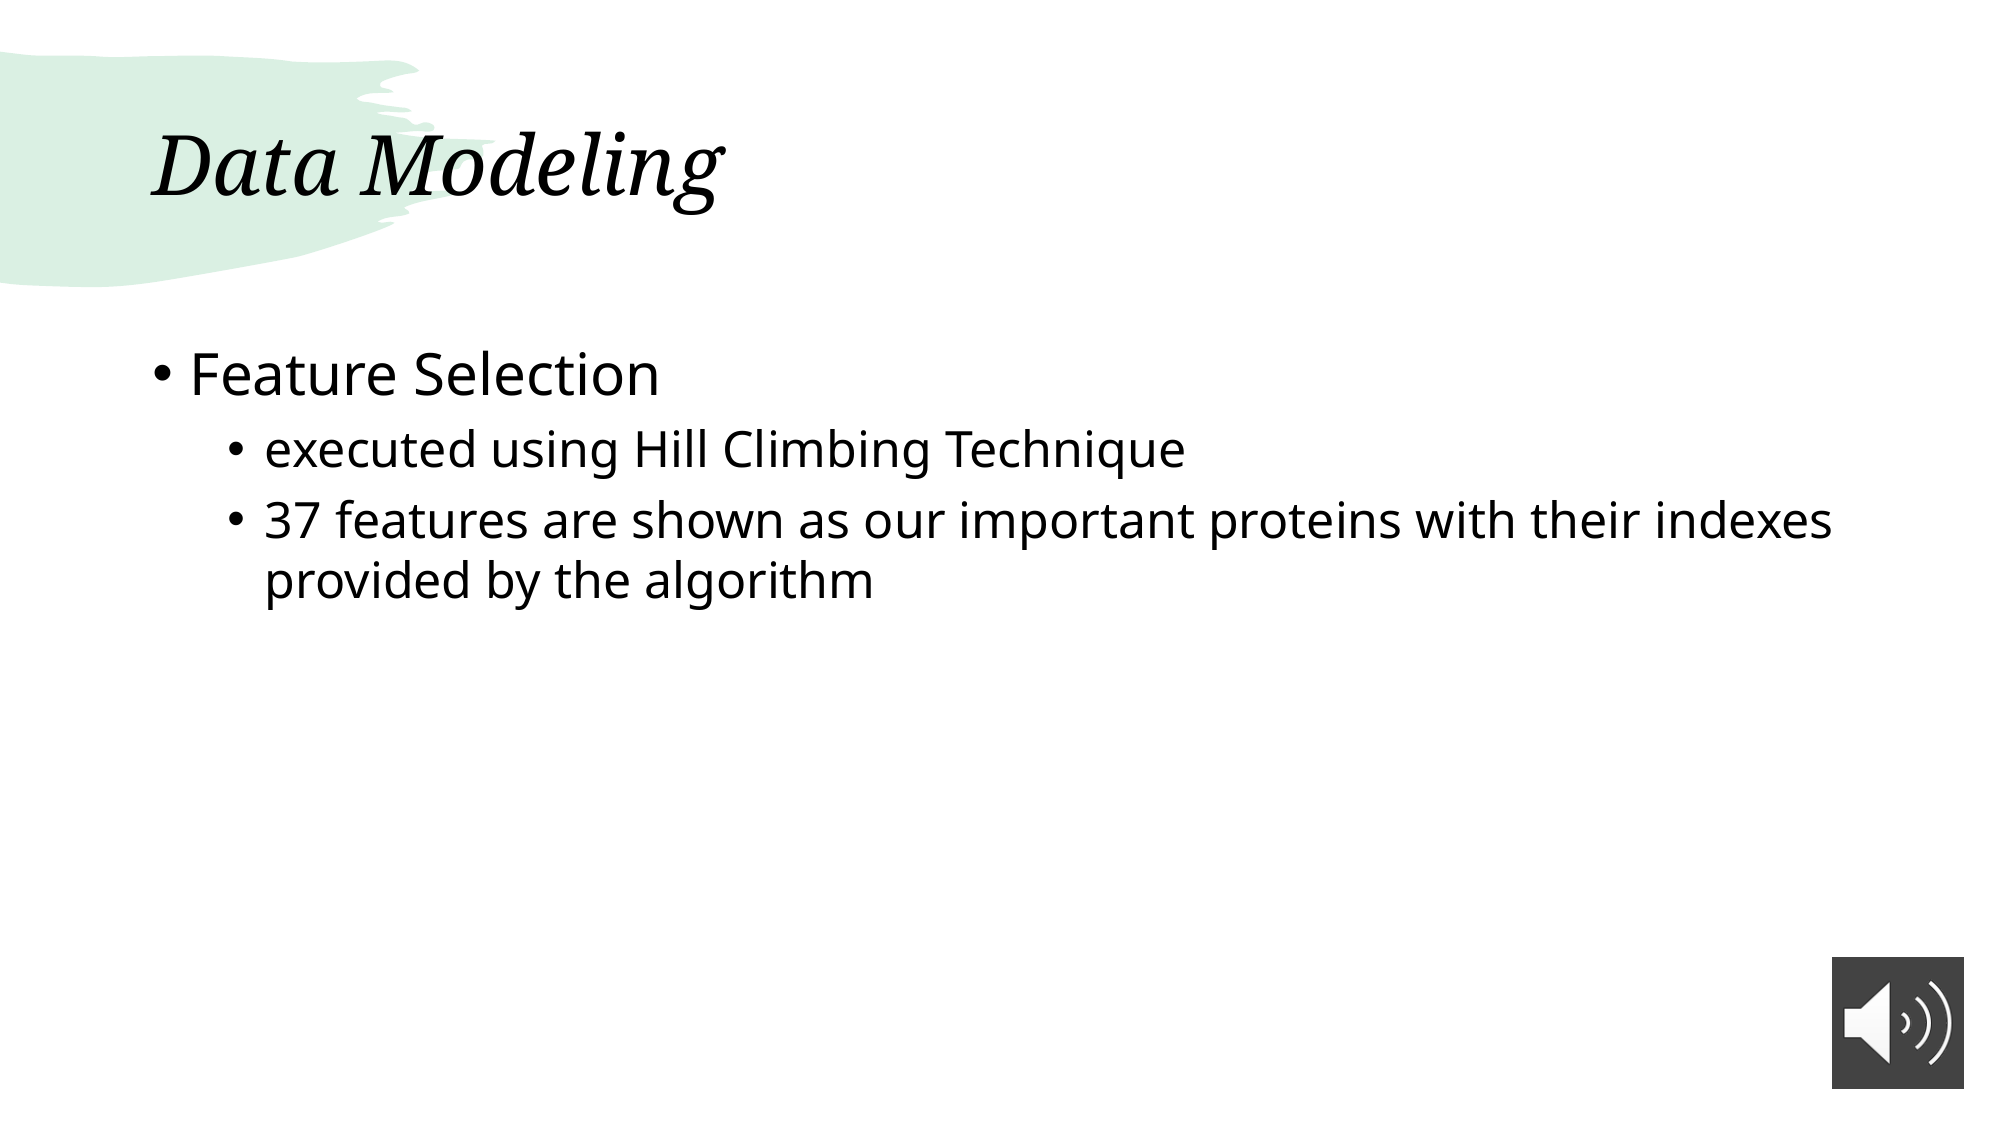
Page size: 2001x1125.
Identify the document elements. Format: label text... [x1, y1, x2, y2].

list Feature Selection executed using Hill Climbing Technique 37 features are shown as our important proteins with their indexes provided by the algorithm [137, 329, 1863, 1013]
title Data Modeling [137, 59, 1863, 278]
picture [1831, 956, 1965, 1090]
